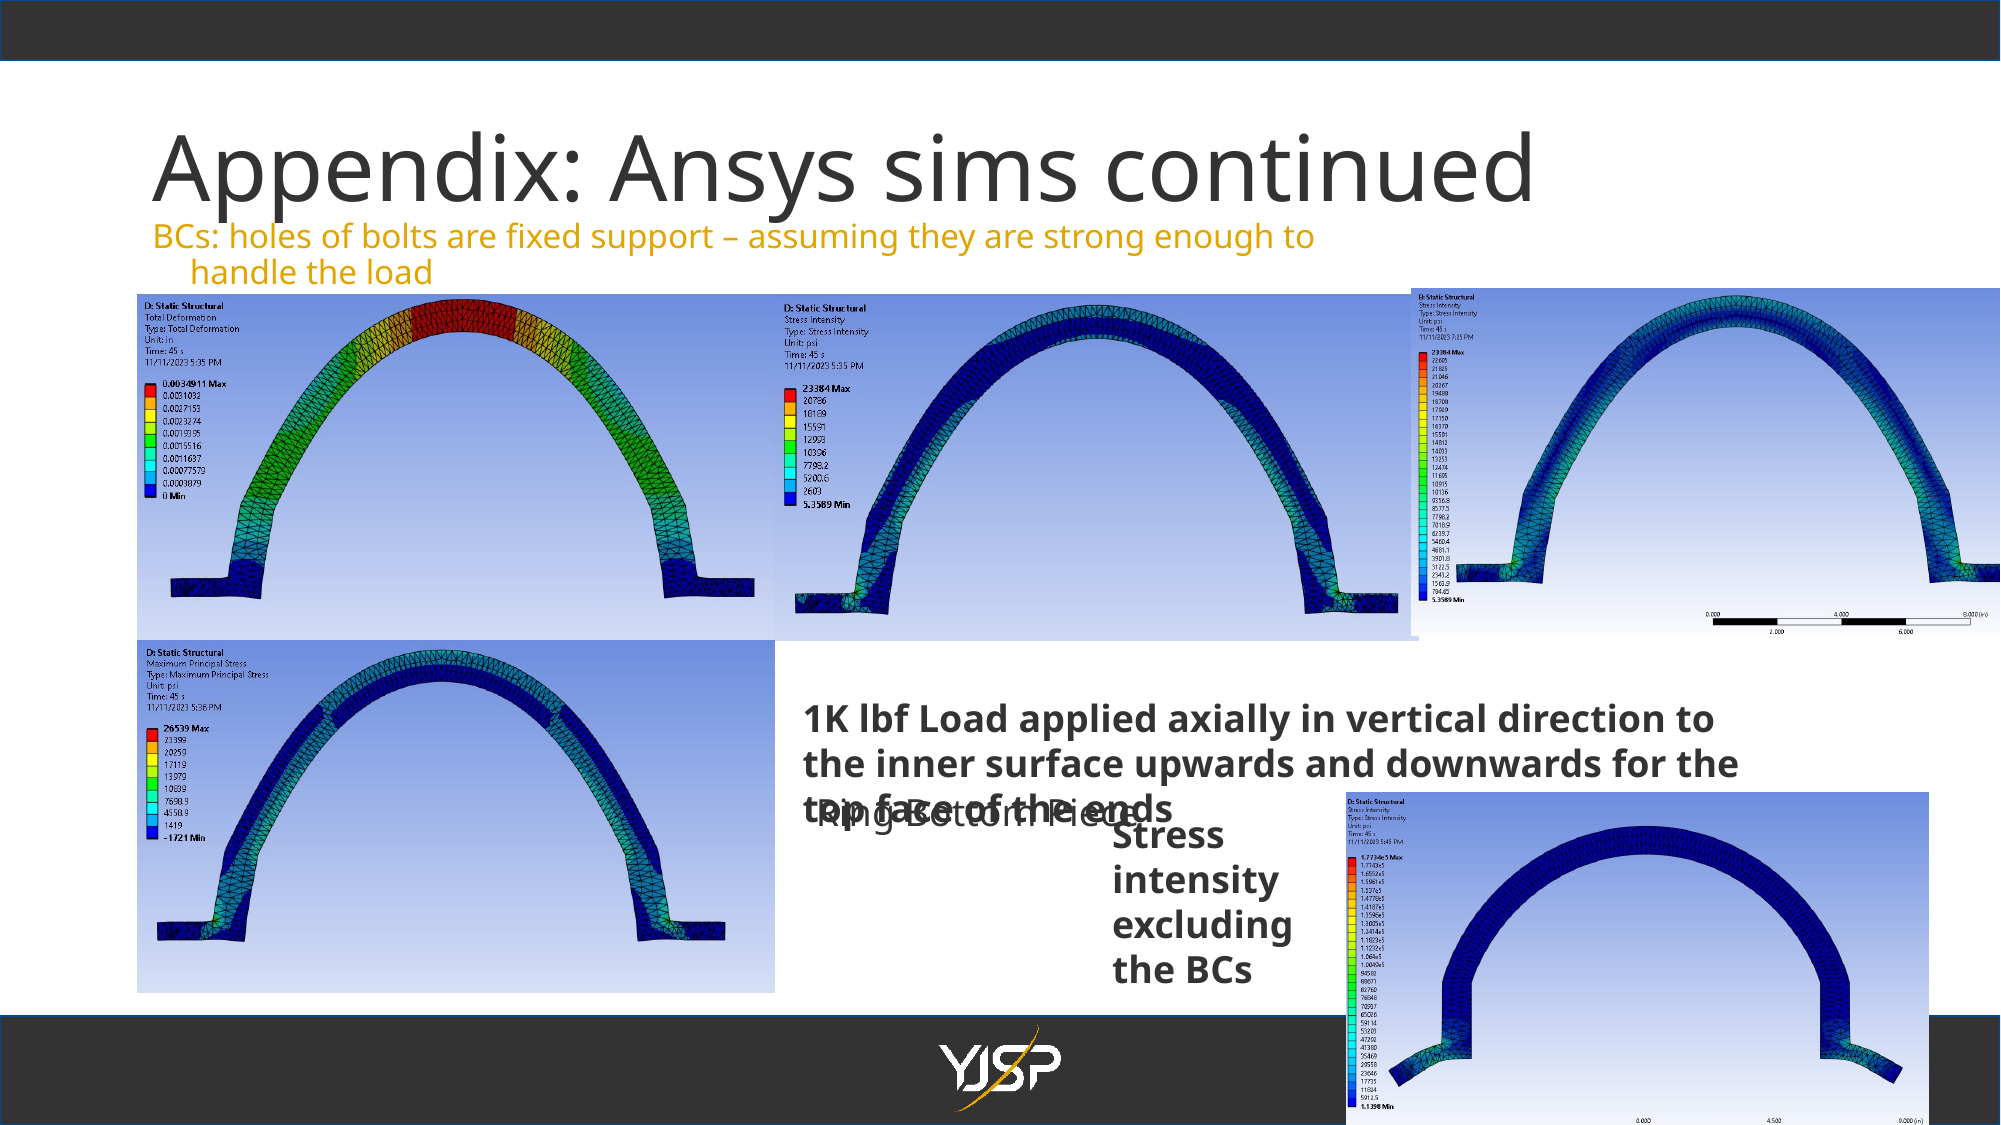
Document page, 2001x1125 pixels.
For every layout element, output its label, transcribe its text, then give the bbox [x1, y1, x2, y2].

text_box 1K lbf Load applied axially in vertical direction to the inner surface upwards and downwards for the top face of the ends [787, 687, 1802, 838]
picture [1346, 792, 1929, 1125]
picture [938, 1025, 1061, 1112]
text_box Stress intensity excluding the BCs [1097, 803, 1346, 999]
picture [137, 288, 2000, 993]
list Appendix: Ansys sims continued [137, 63, 1863, 281]
text_box Ring Bottom Piece [801, 781, 1802, 842]
